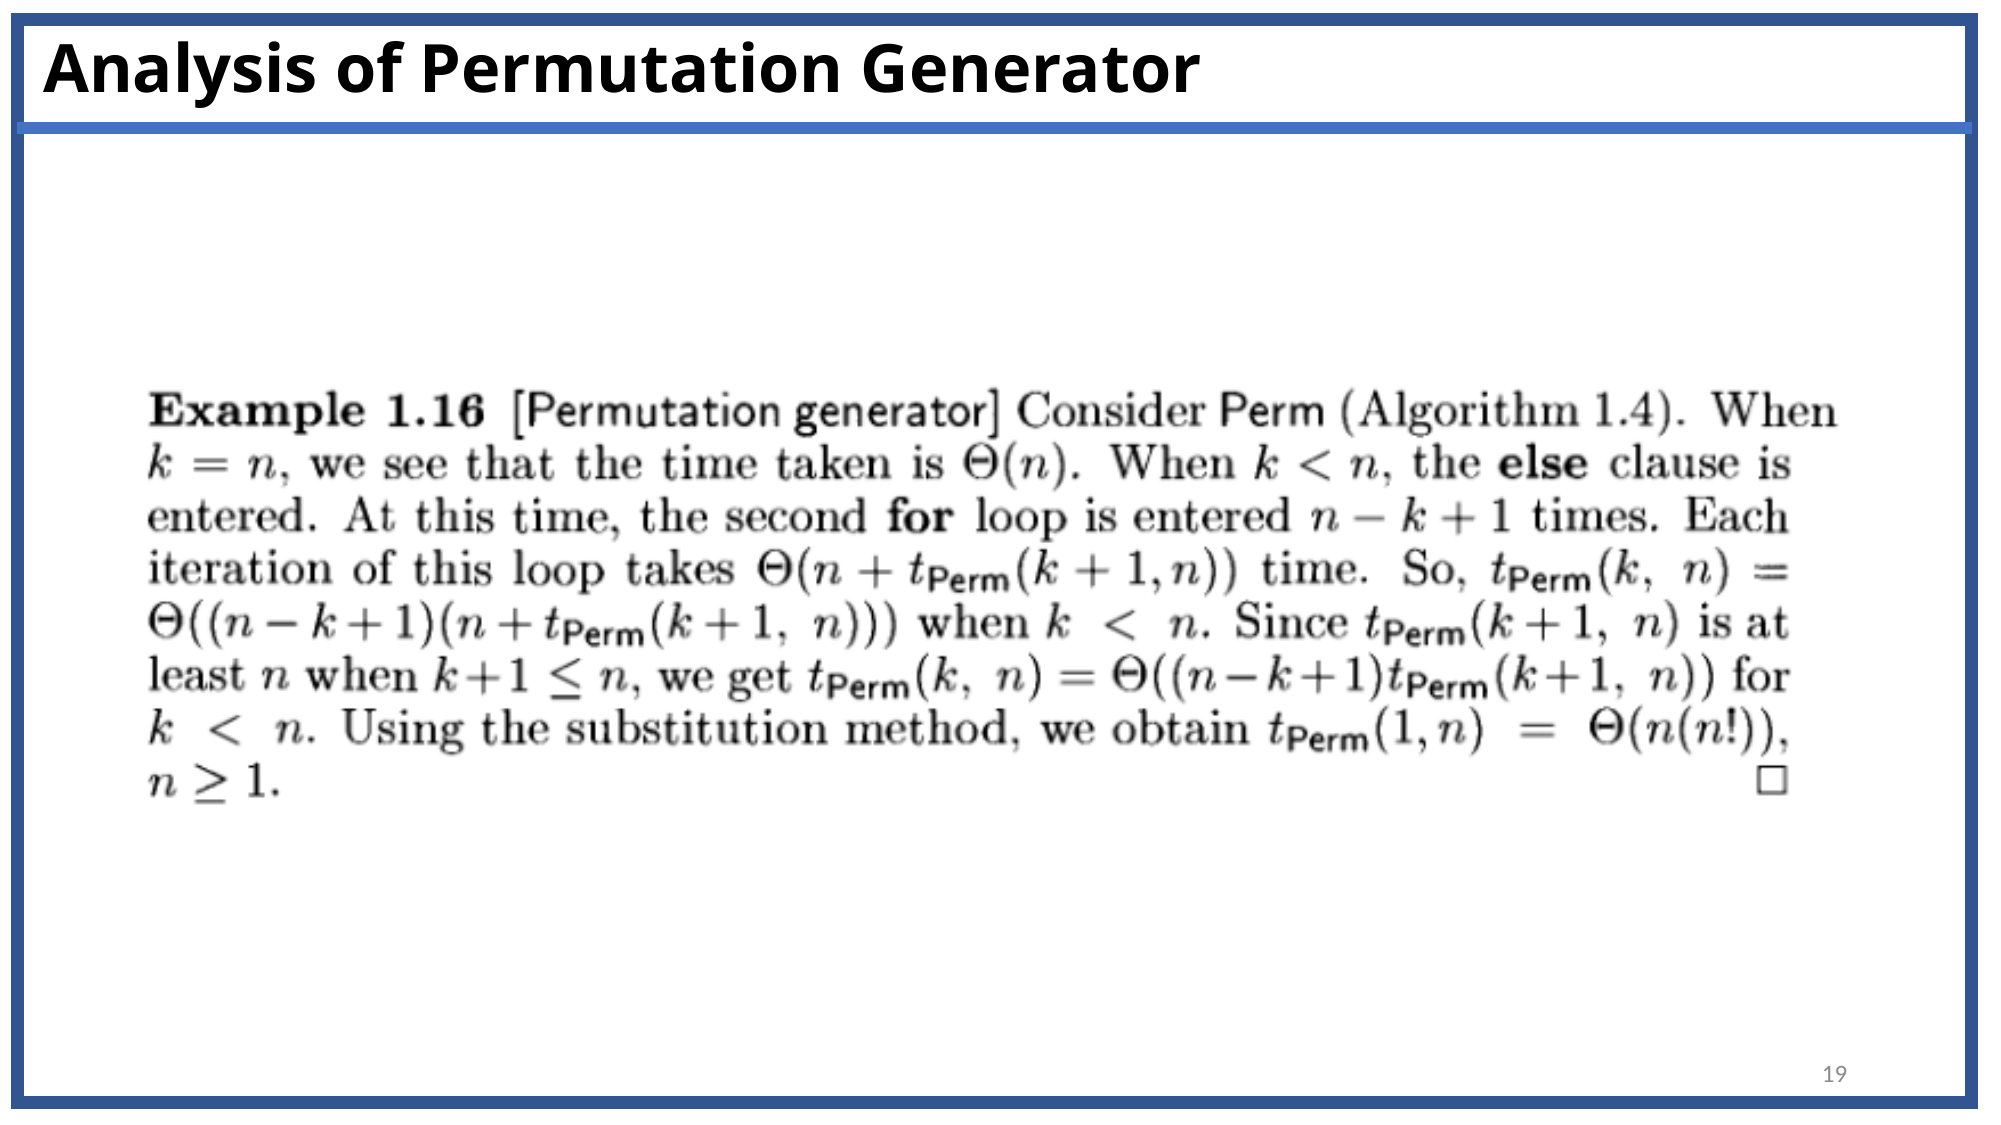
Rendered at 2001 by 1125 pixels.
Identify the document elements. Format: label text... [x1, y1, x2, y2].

text_box [16, 19, 1973, 1104]
title Analysis of Permutation Generator [28, 14, 1754, 19]
picture [135, 356, 1863, 836]
